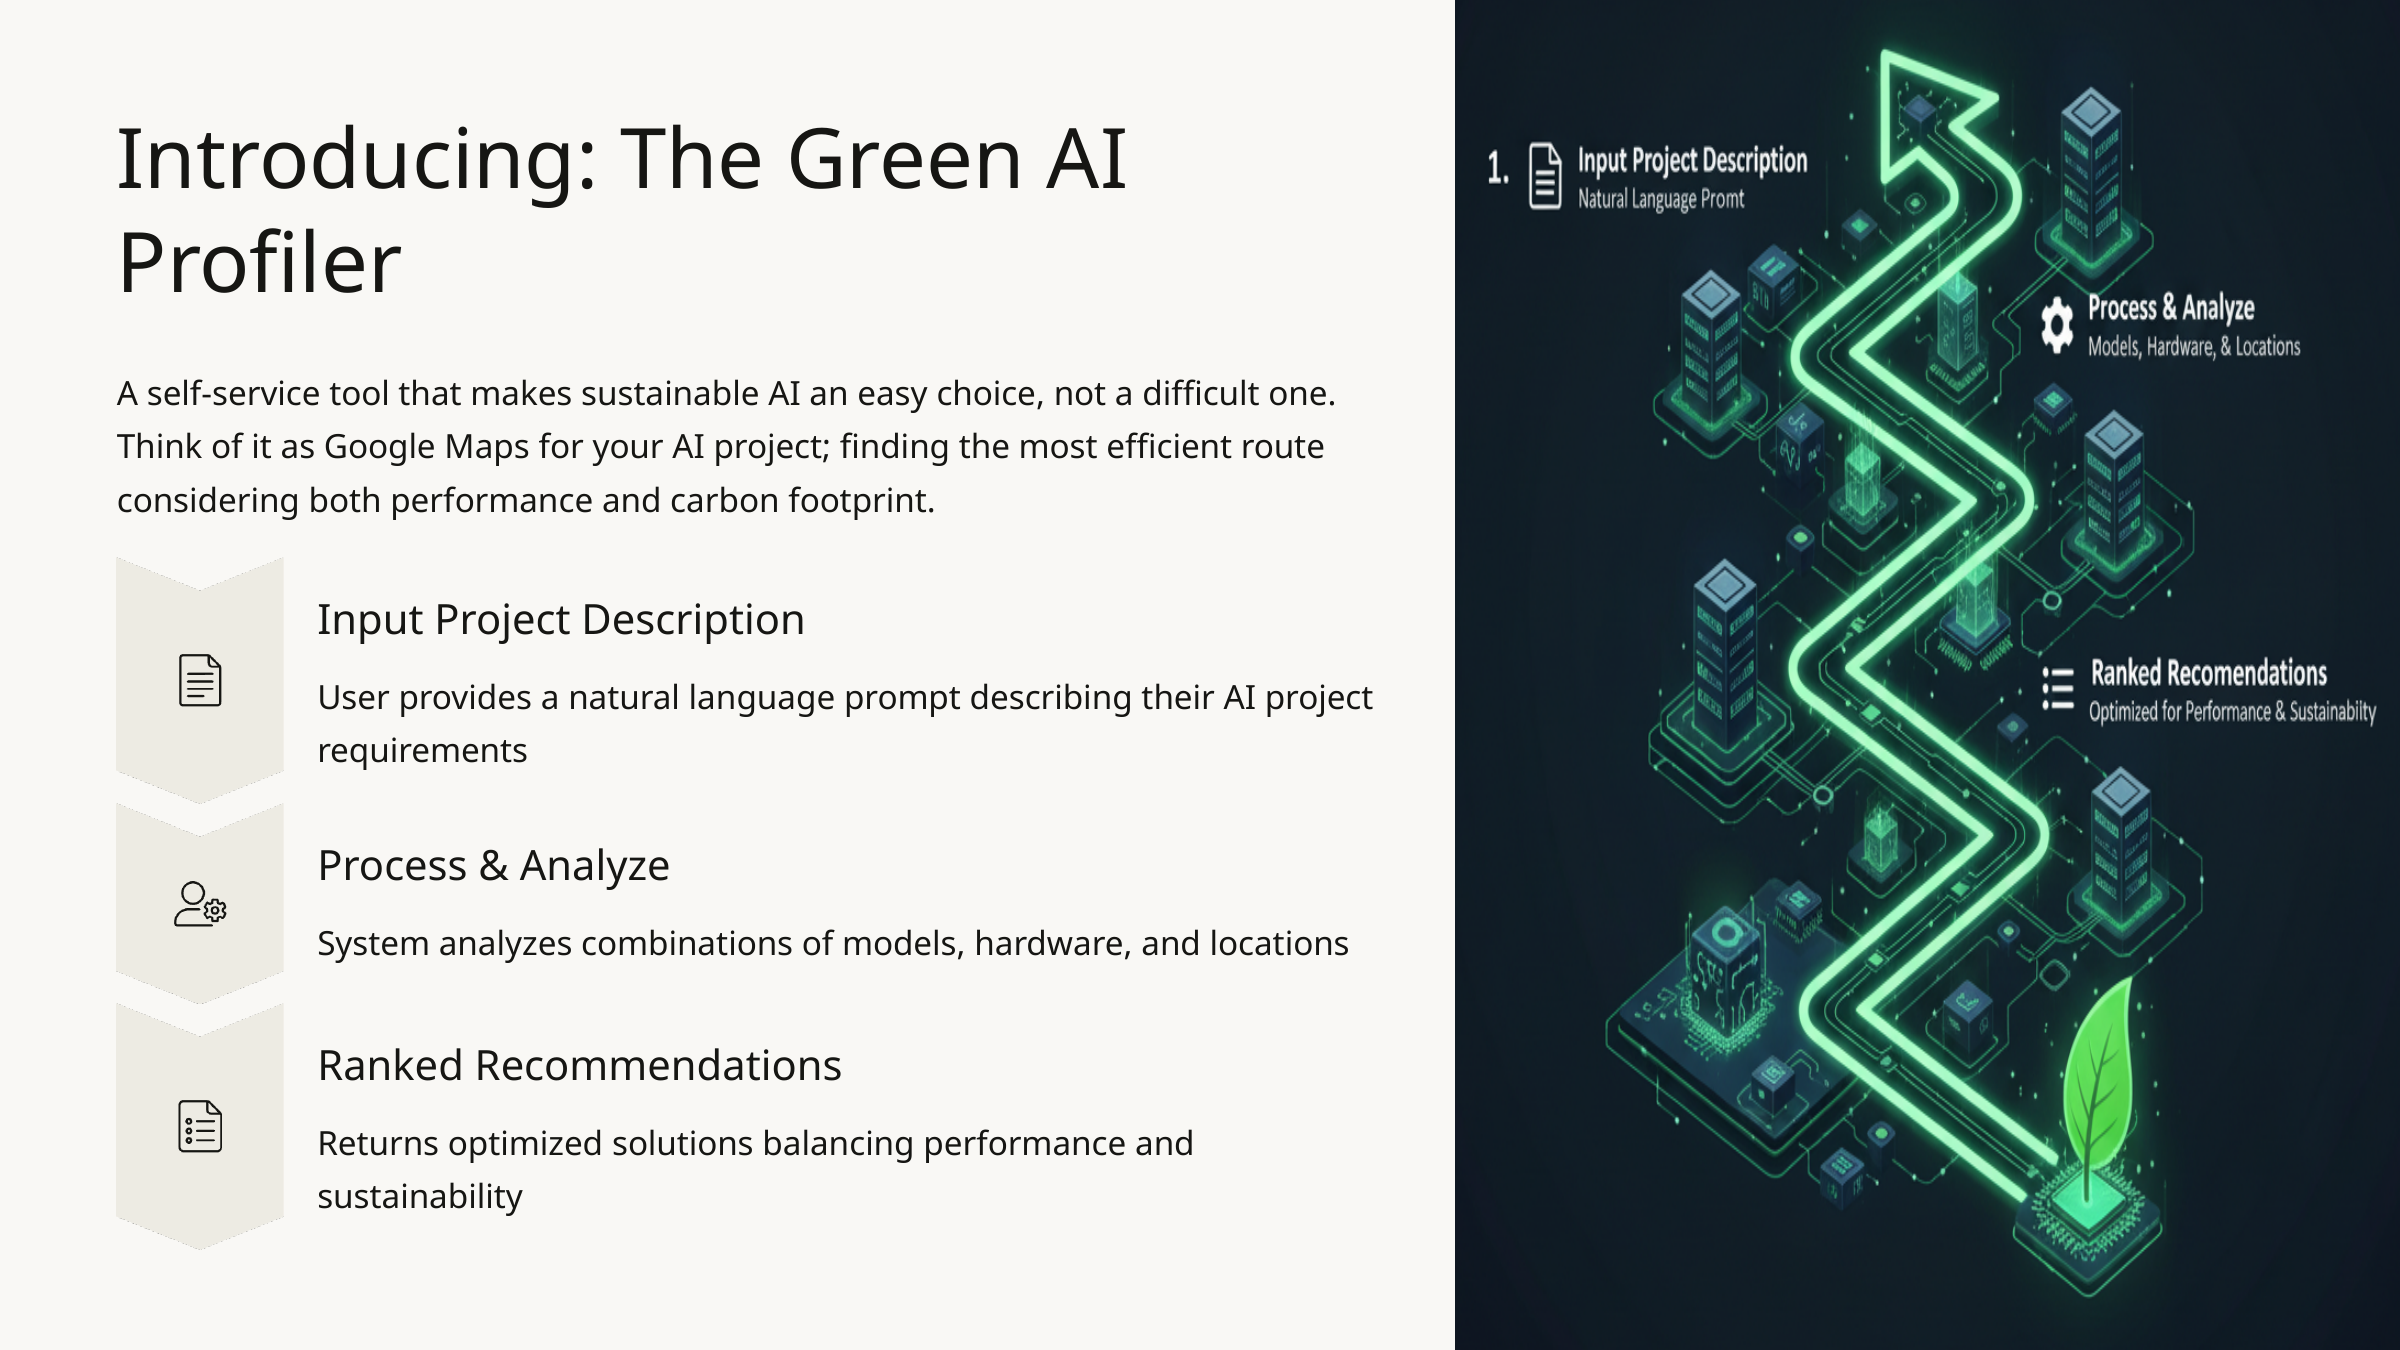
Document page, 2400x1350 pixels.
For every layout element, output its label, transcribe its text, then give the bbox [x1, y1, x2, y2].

text_box Returns optimized solutions balancing performance and sustainability [317, 1109, 1384, 1216]
picture [1455, 0, 2400, 1350]
text_box Ranked Recommendations [317, 1036, 841, 1090]
text_box A self-service tool that makes sustainable AI an easy choice, not a difficult one. Think of it as Google Maps for your AI project; finding the most efficient route considering both performance and carbon footprint. [116, 359, 1384, 520]
text_box User provides a natural language prompt describing their AI project requirements [317, 662, 1384, 770]
text_box System analyzes combinations of models, hardware, and locations [317, 908, 1384, 963]
text_box Input Project Description [317, 590, 810, 643]
text_box Introducing: The Green AI Profiler [116, 100, 1384, 310]
picture [116, 557, 284, 1250]
text_box Process & Analyze [317, 836, 735, 889]
